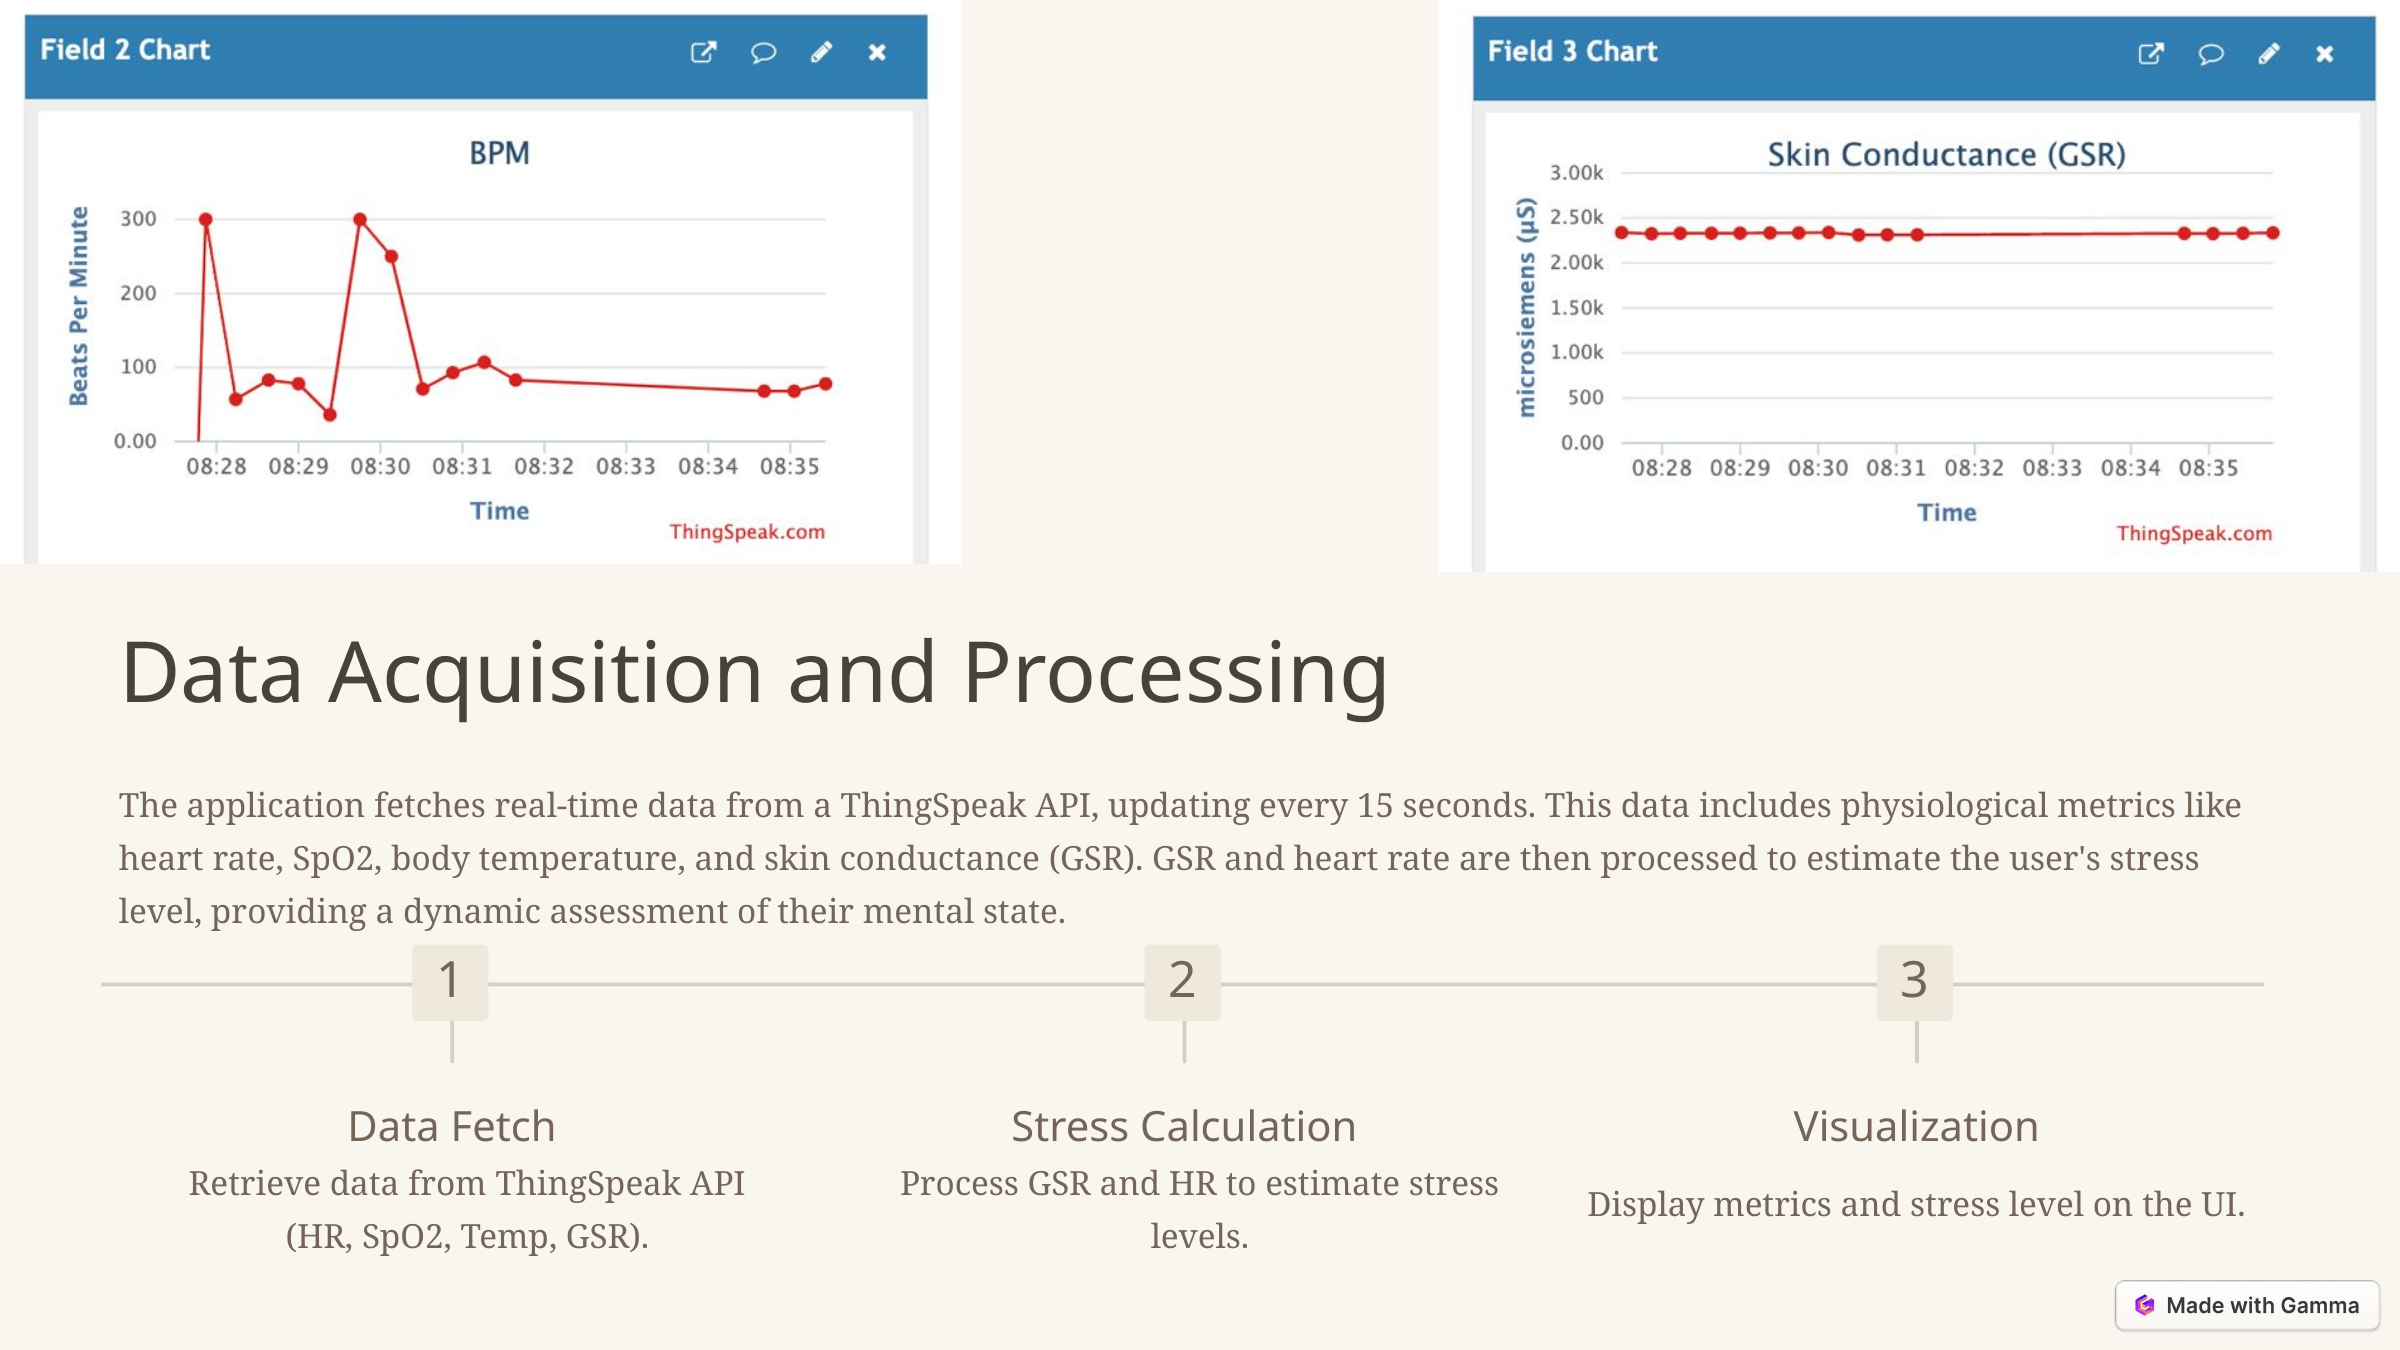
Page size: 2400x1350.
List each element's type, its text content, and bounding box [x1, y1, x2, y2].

text_box [450, 1021, 455, 1064]
text_box 3 [1899, 957, 1931, 1009]
text_box [1914, 1021, 1919, 1064]
text_box [489, 982, 1144, 987]
text_box Visualization [1705, 1097, 2129, 1151]
text_box [1876, 944, 1954, 1021]
text_box Stress Calculation [973, 1097, 1396, 1148]
text_box The application fetches real-time data from a ThingSpeak API, updating every 15 seconds. This data includes physiological metrics like heart rate, SpO2, body temperature, and skin conductance (GSR). GSR and heart rate are then processed to estimate the user's stress level, providing a dynamic assessment of their mental state. [119, 770, 2283, 934]
text_box [101, 982, 412, 987]
text_box [1221, 982, 1876, 987]
text_box Retrieve data from ThingSpeak API (HR, SpO2, Temp, GSR). [152, 1148, 784, 1258]
picture [0, 0, 962, 564]
text_box 1 [438, 957, 463, 1009]
text_box Data Acquisition and Processing [119, 614, 1467, 721]
picture [1438, 0, 2400, 572]
text_box Display metrics and stress level on the UI. [1601, 1170, 2233, 1225]
text_box Data Fetch [240, 1097, 664, 1148]
text_box [1144, 944, 1221, 1021]
text_box [1182, 1021, 1187, 1064]
text_box [1954, 982, 2265, 987]
text_box [412, 944, 489, 1021]
text_box Process GSR and HR to estimate stress levels. [884, 1148, 1516, 1258]
picture [2106, 1271, 2389, 1339]
text_box 2 [1167, 957, 1199, 1009]
